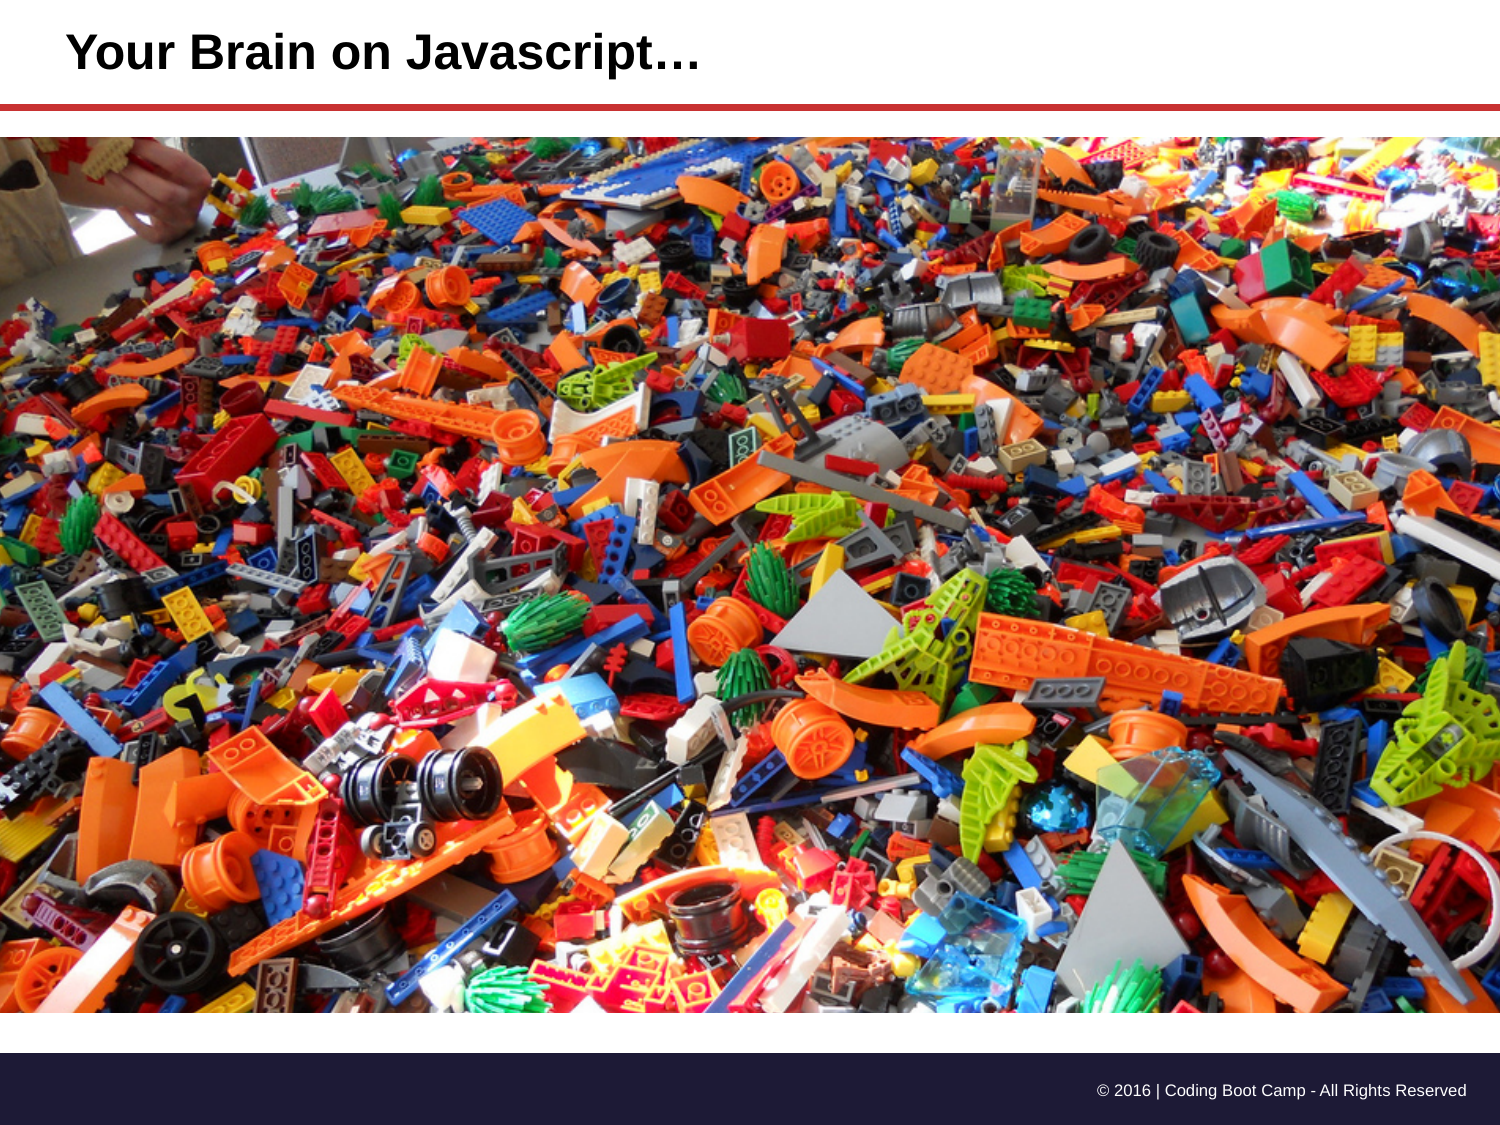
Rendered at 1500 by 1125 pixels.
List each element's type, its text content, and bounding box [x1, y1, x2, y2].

title Your Brain on Javascript… [50, 0, 948, 108]
picture [0, 137, 1500, 1013]
